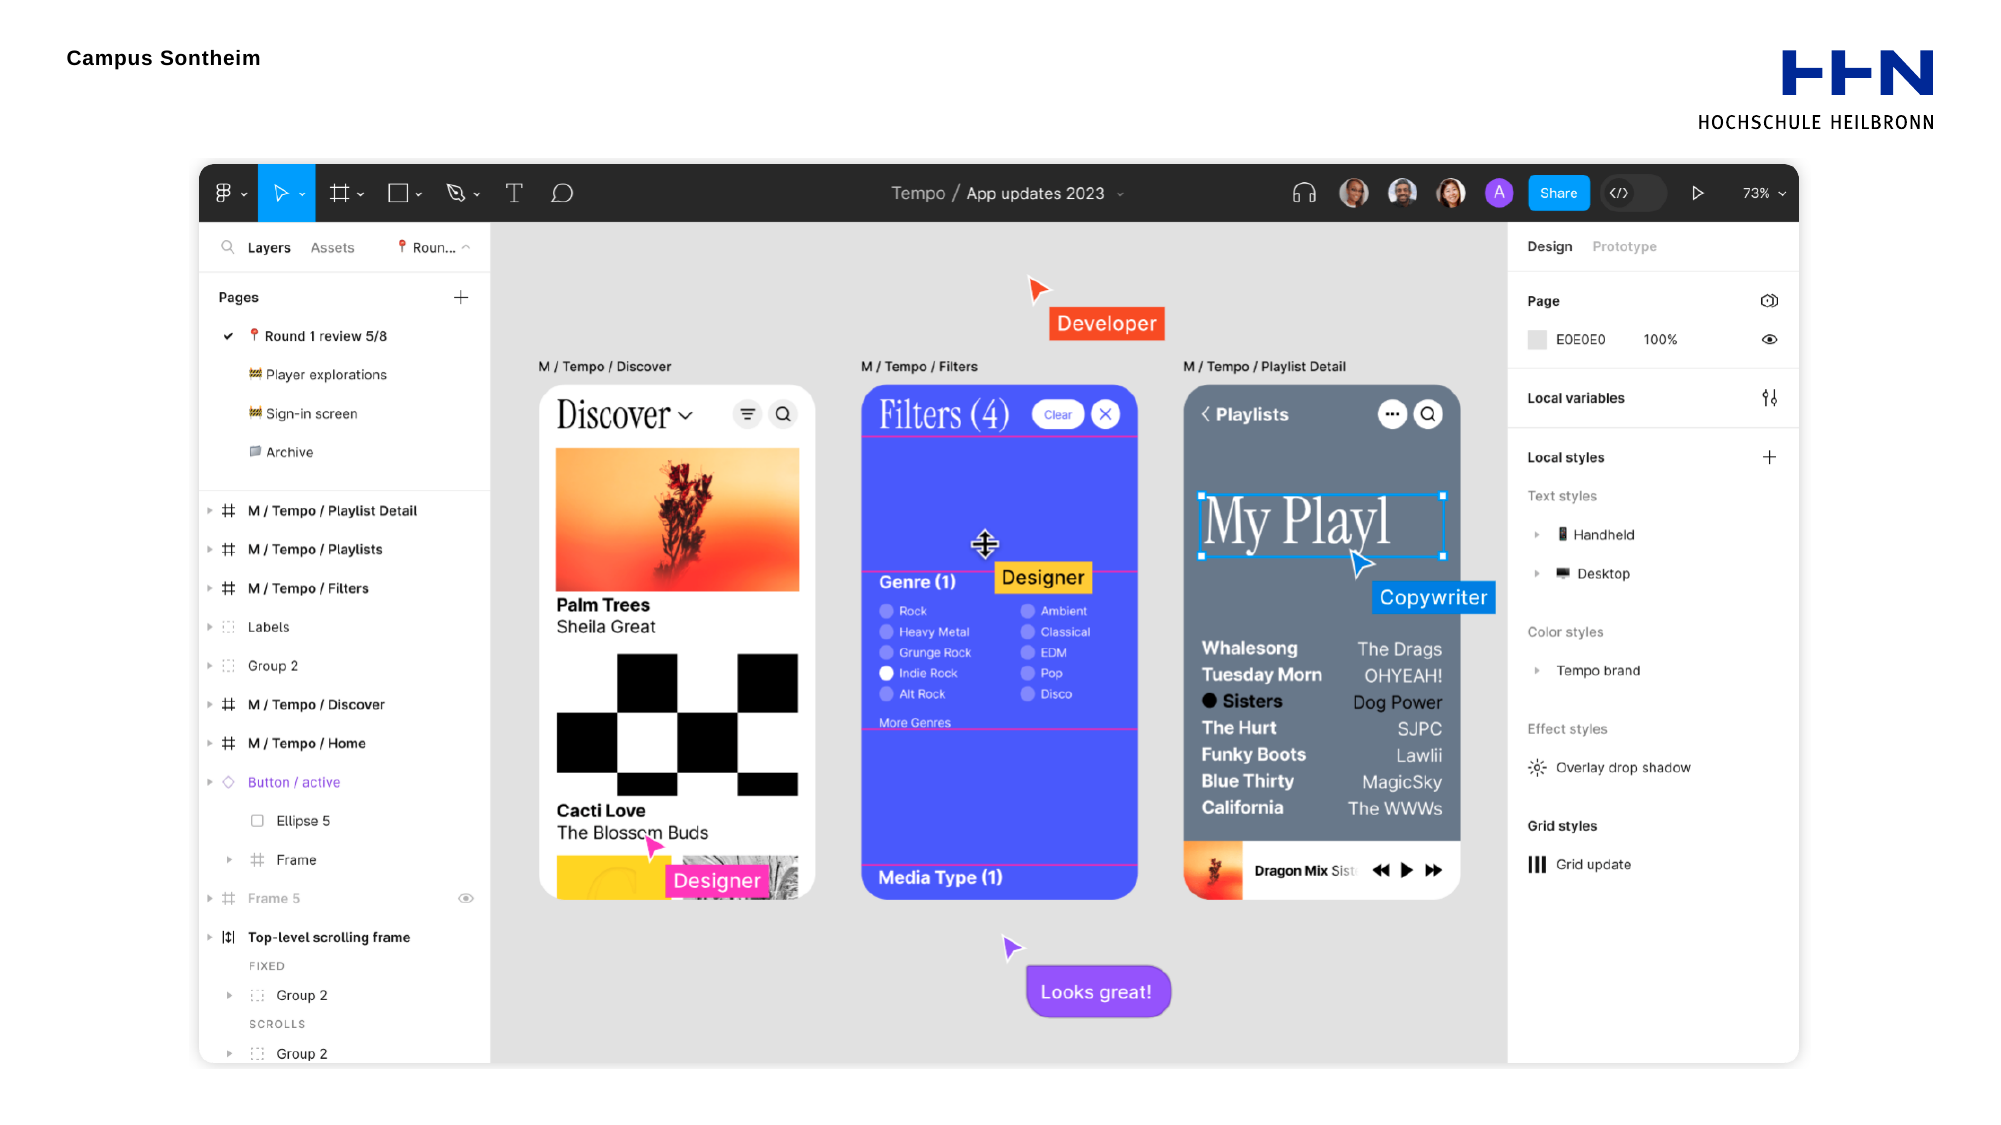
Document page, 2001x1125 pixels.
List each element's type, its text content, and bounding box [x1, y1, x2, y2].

slide_number Campus Sontheim [66, 45, 1277, 81]
picture [0, 158, 2000, 1125]
